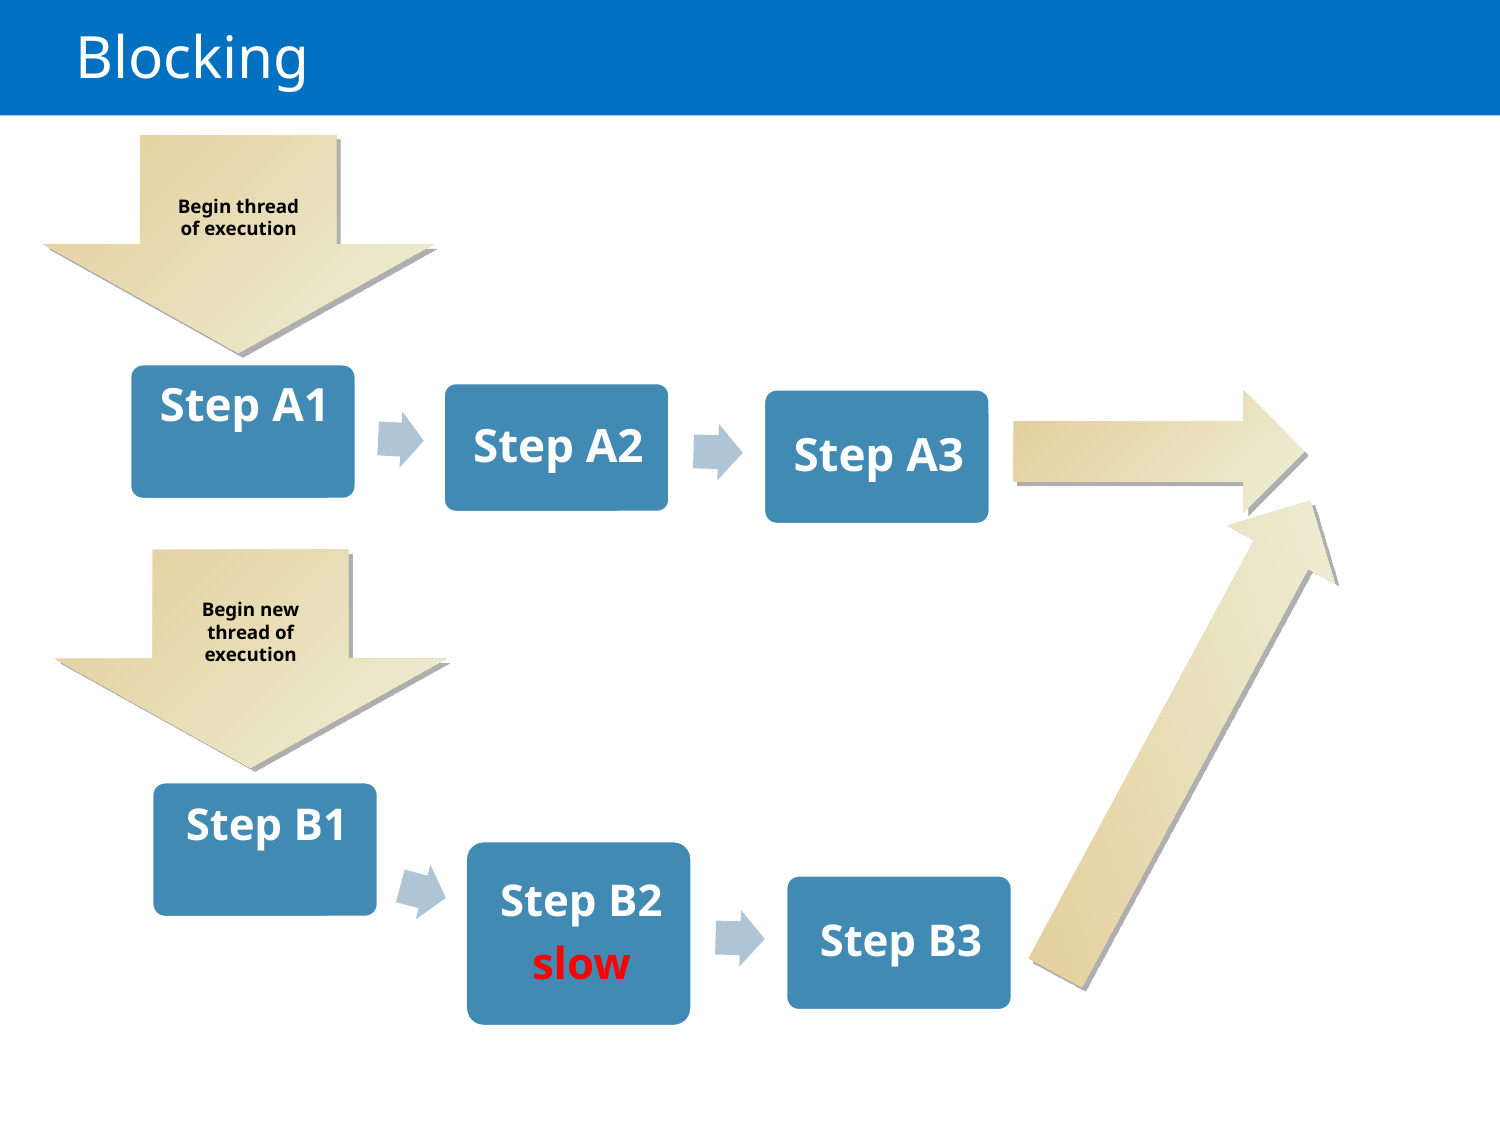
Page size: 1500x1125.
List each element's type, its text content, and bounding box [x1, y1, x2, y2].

text_box [1013, 390, 1305, 513]
text_box Begin thread of execution [43, 135, 434, 353]
title Blocking [75, 0, 1351, 122]
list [124, 363, 992, 551]
text_box Begin new thread of execution [55, 559, 446, 768]
text_box [1028, 500, 1335, 988]
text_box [147, 781, 1014, 1105]
